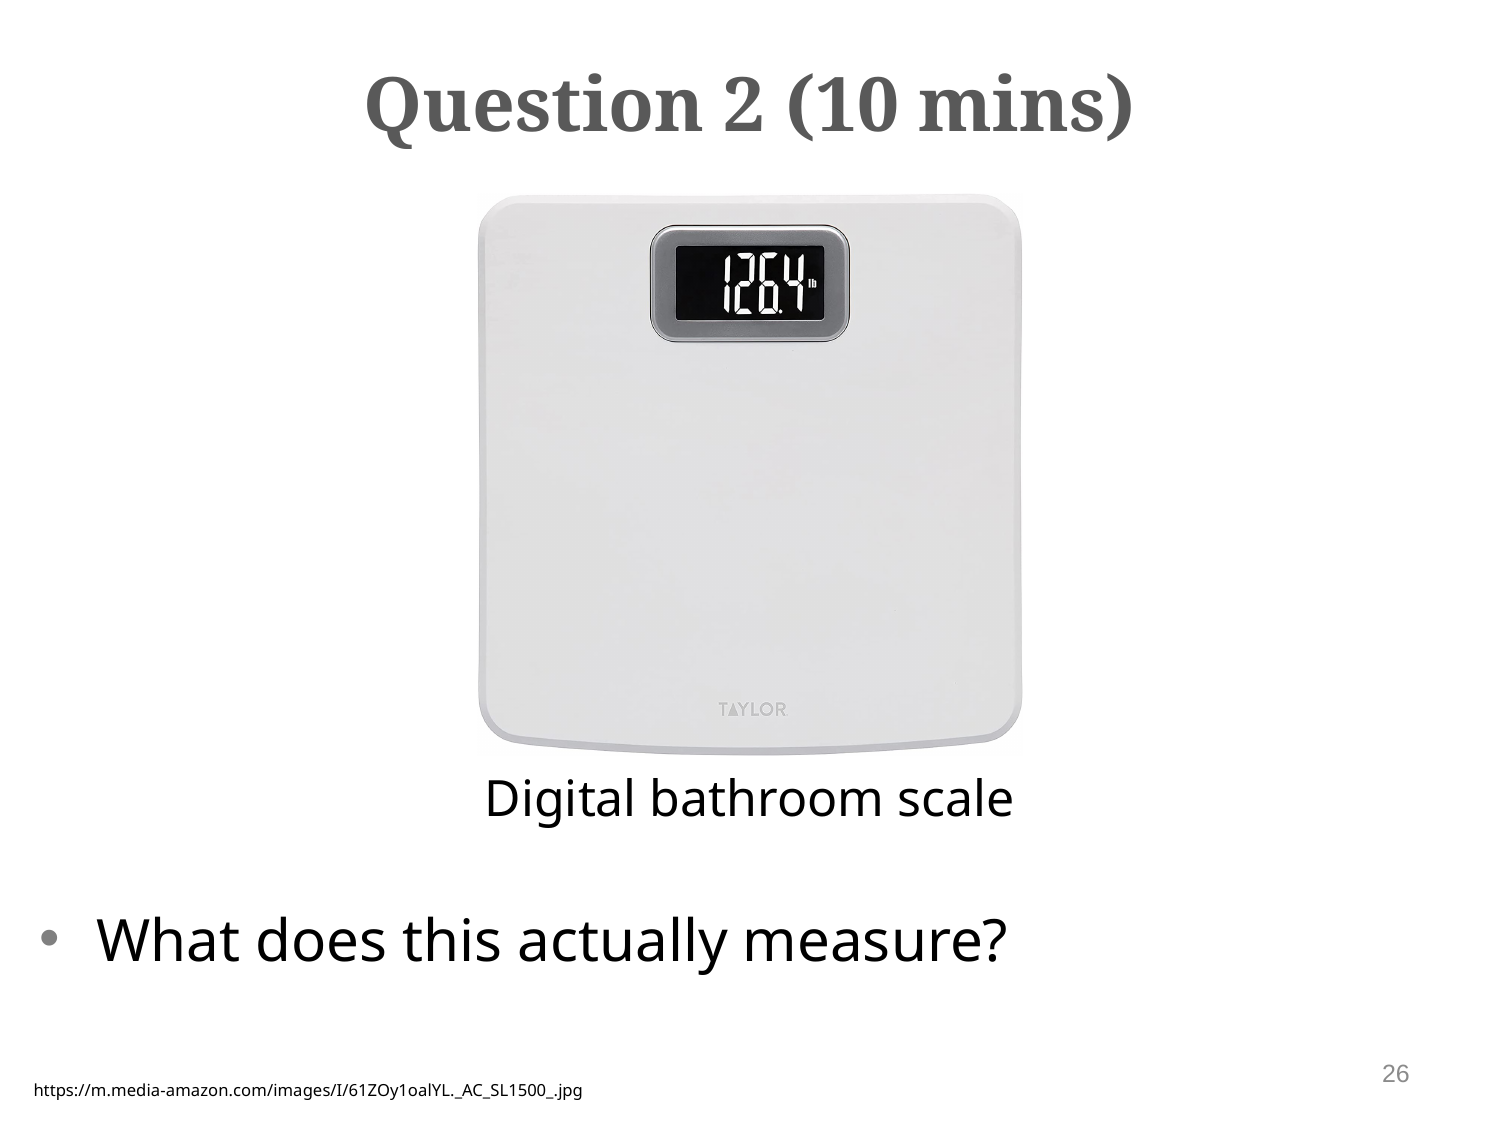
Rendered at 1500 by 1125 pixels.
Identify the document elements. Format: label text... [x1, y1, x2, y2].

slide_number 26 [1074, 1042, 1425, 1103]
text_box Question 2 (10 mins) [0, 7, 1500, 195]
text_box https://m.media-amazon.com/images/I/61ZOy1oalYL._AC_SL1500_.jpg [18, 1072, 1328, 1117]
text_box Digital bathroom scale [271, 758, 1229, 877]
text_box What does this actually measure? [24, 895, 1425, 1013]
picture [477, 193, 1023, 756]
